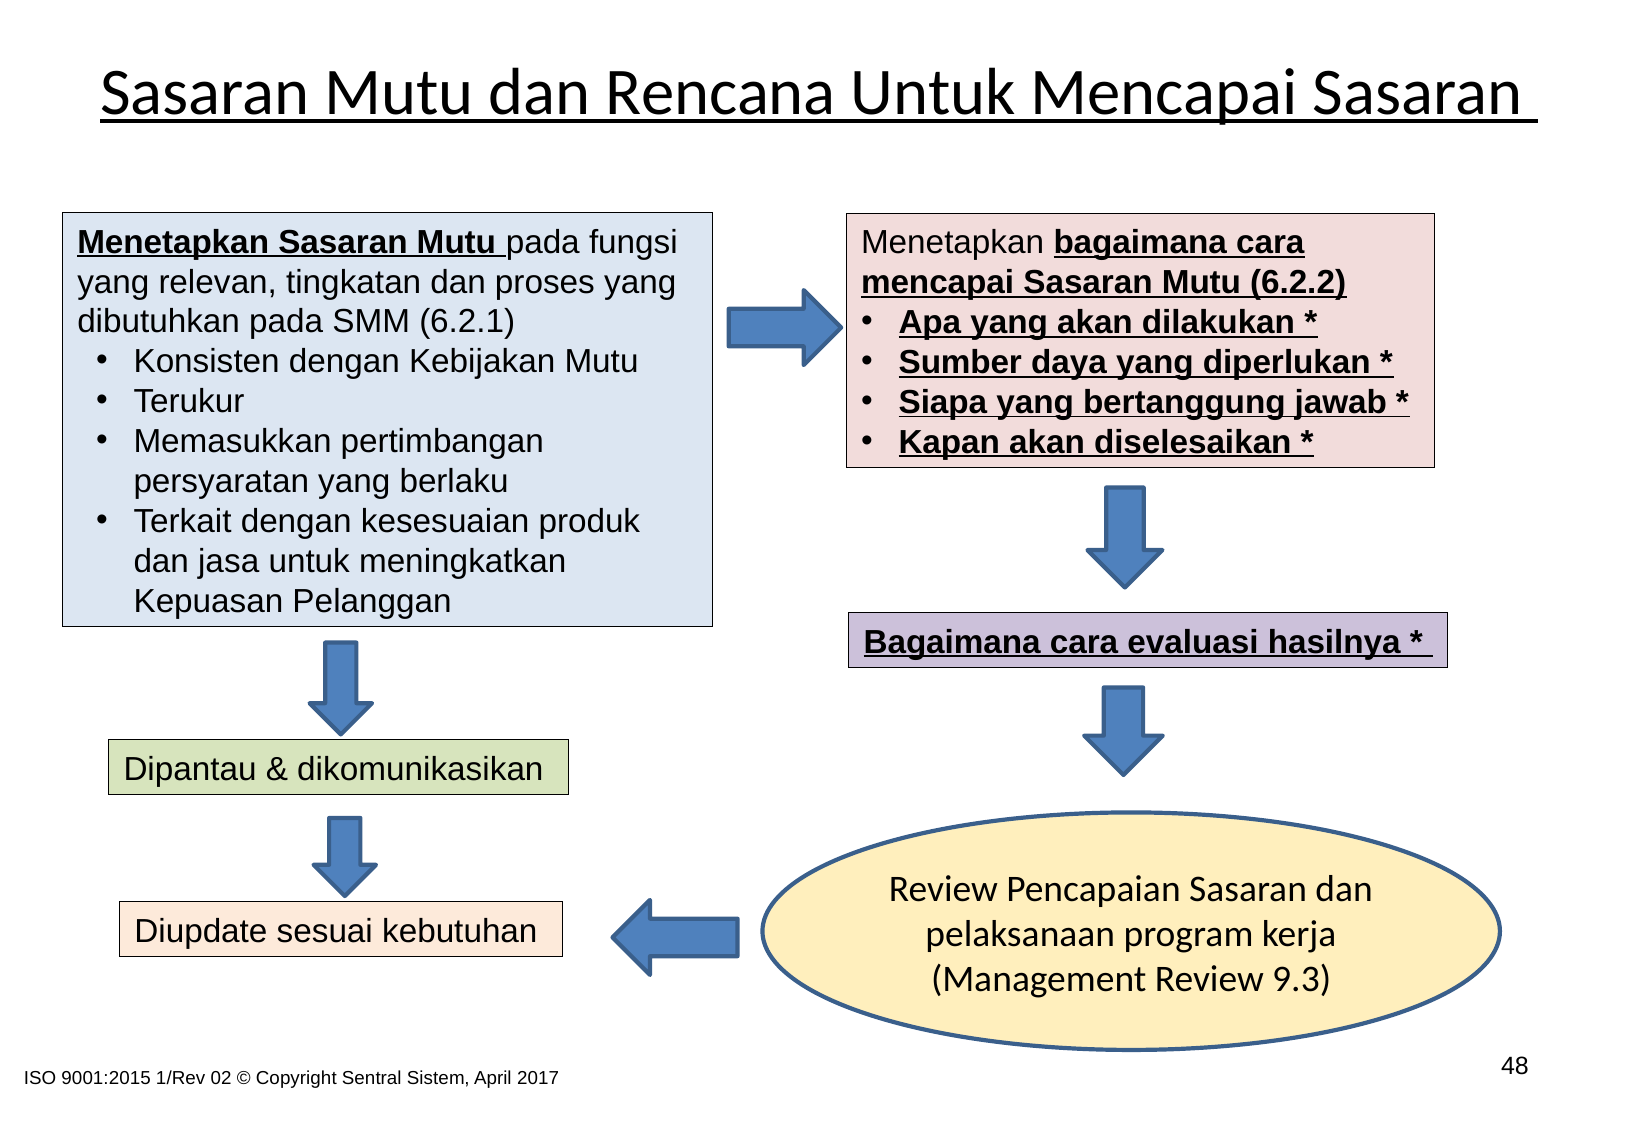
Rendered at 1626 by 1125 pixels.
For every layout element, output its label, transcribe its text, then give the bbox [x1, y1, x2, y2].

slide_number 48 [1164, 1042, 1544, 1103]
text_box [1082, 685, 1165, 778]
text_box Dipantau & dikomunikasikan [108, 739, 569, 795]
text_box [610, 898, 740, 977]
title Sasaran Mutu dan Rencana Untuk Mencapai Sasaran [62, 0, 1576, 176]
text_box Review Pencapaian Sasaran dan pelaksanaan program kerja (Management Review 9.3) [760, 810, 1503, 1053]
text_box Diupdate sesuai kebutuhan [119, 901, 563, 957]
text_box Menetapkan bagaimana cara mencapai Sasaran Mutu (6.2.2) Apa yang akan dilakukan * Sumber daya yang diperlukan * Siapa yang bertanggung jawab * Kapan akan diselesaikan * [846, 213, 1435, 468]
text_box [726, 288, 844, 368]
text_box Menetapkan Sasaran Mutu pada fungsi yang relevan, tingkatan dan proses yang dibutuhkan pada SMM (6.2.1) Konsisten dengan Kebijakan Mutu Terukur Memasukkan pertimbangan persyaratan yang berlaku Terkait dengan kesesuaian produk dan jasa untuk meningkatkan Kepuasan Pelanggan [62, 212, 713, 627]
text_box [307, 640, 374, 737]
text_box Bagaimana cara evaluasi hasilnya * [848, 612, 1448, 668]
text_box [1085, 485, 1165, 590]
text_box [311, 815, 378, 899]
